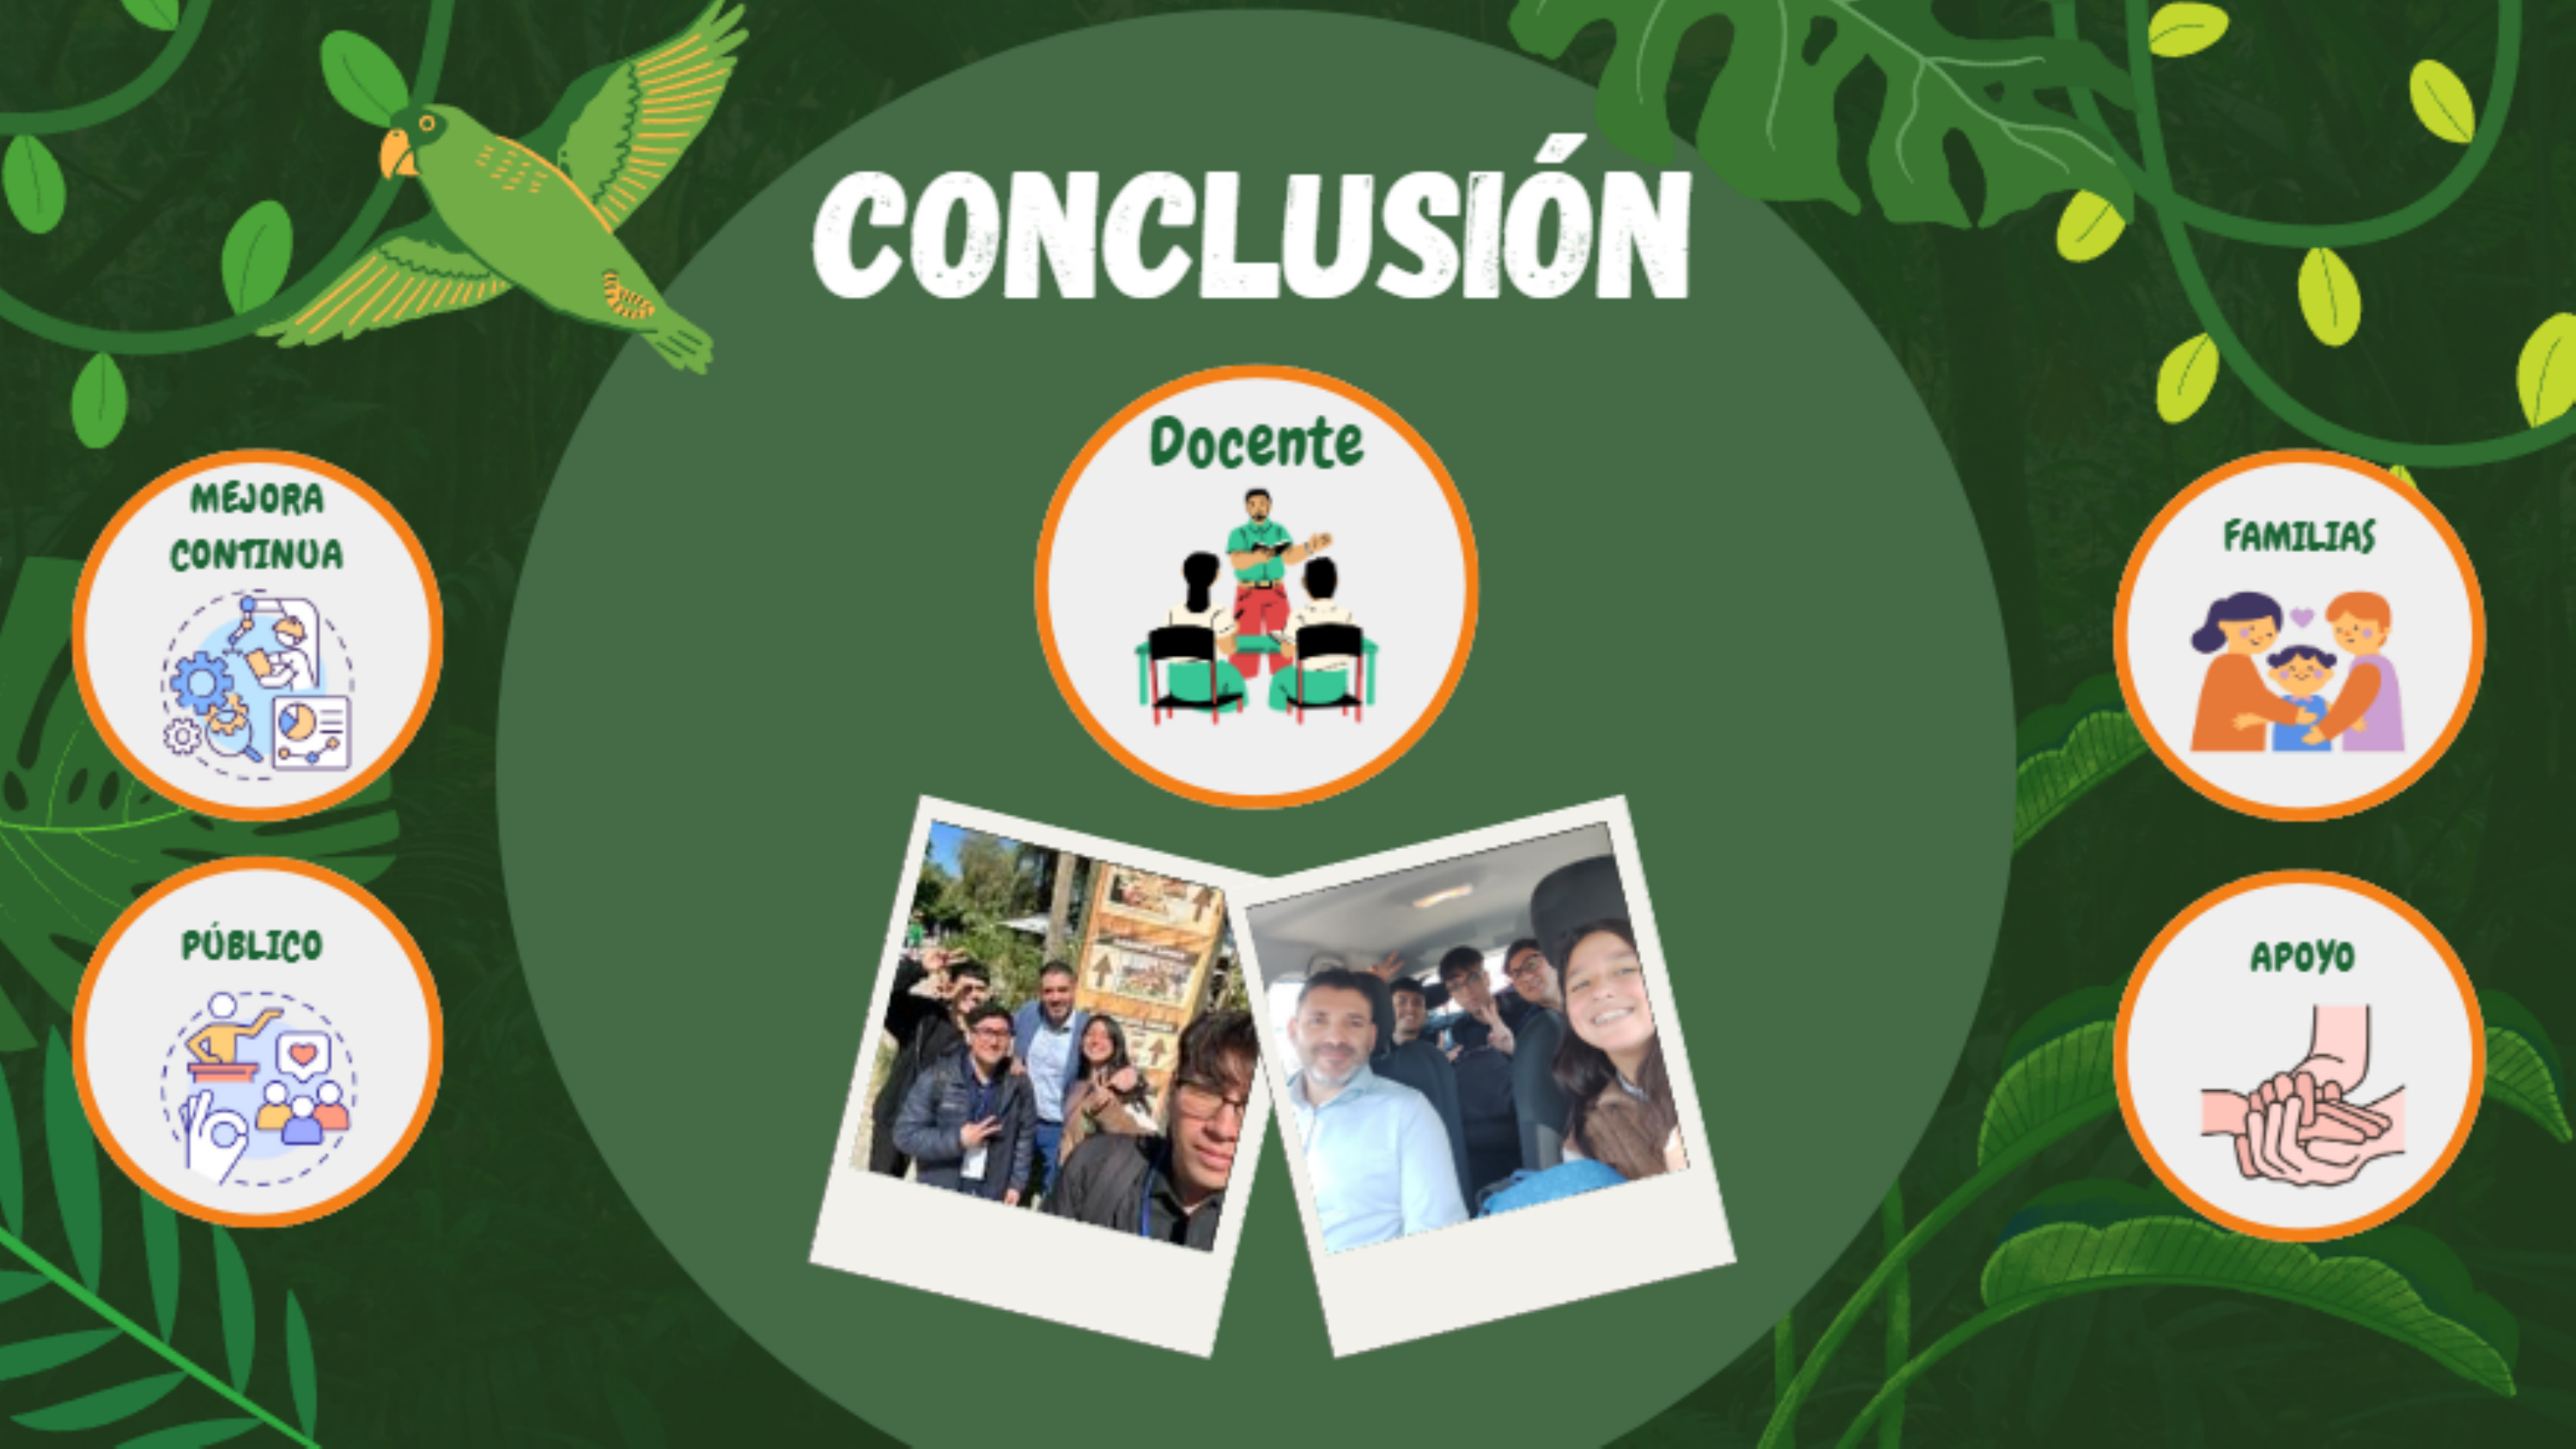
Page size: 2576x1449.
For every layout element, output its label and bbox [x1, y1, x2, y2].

text_box [0, 0, 2576, 1449]
